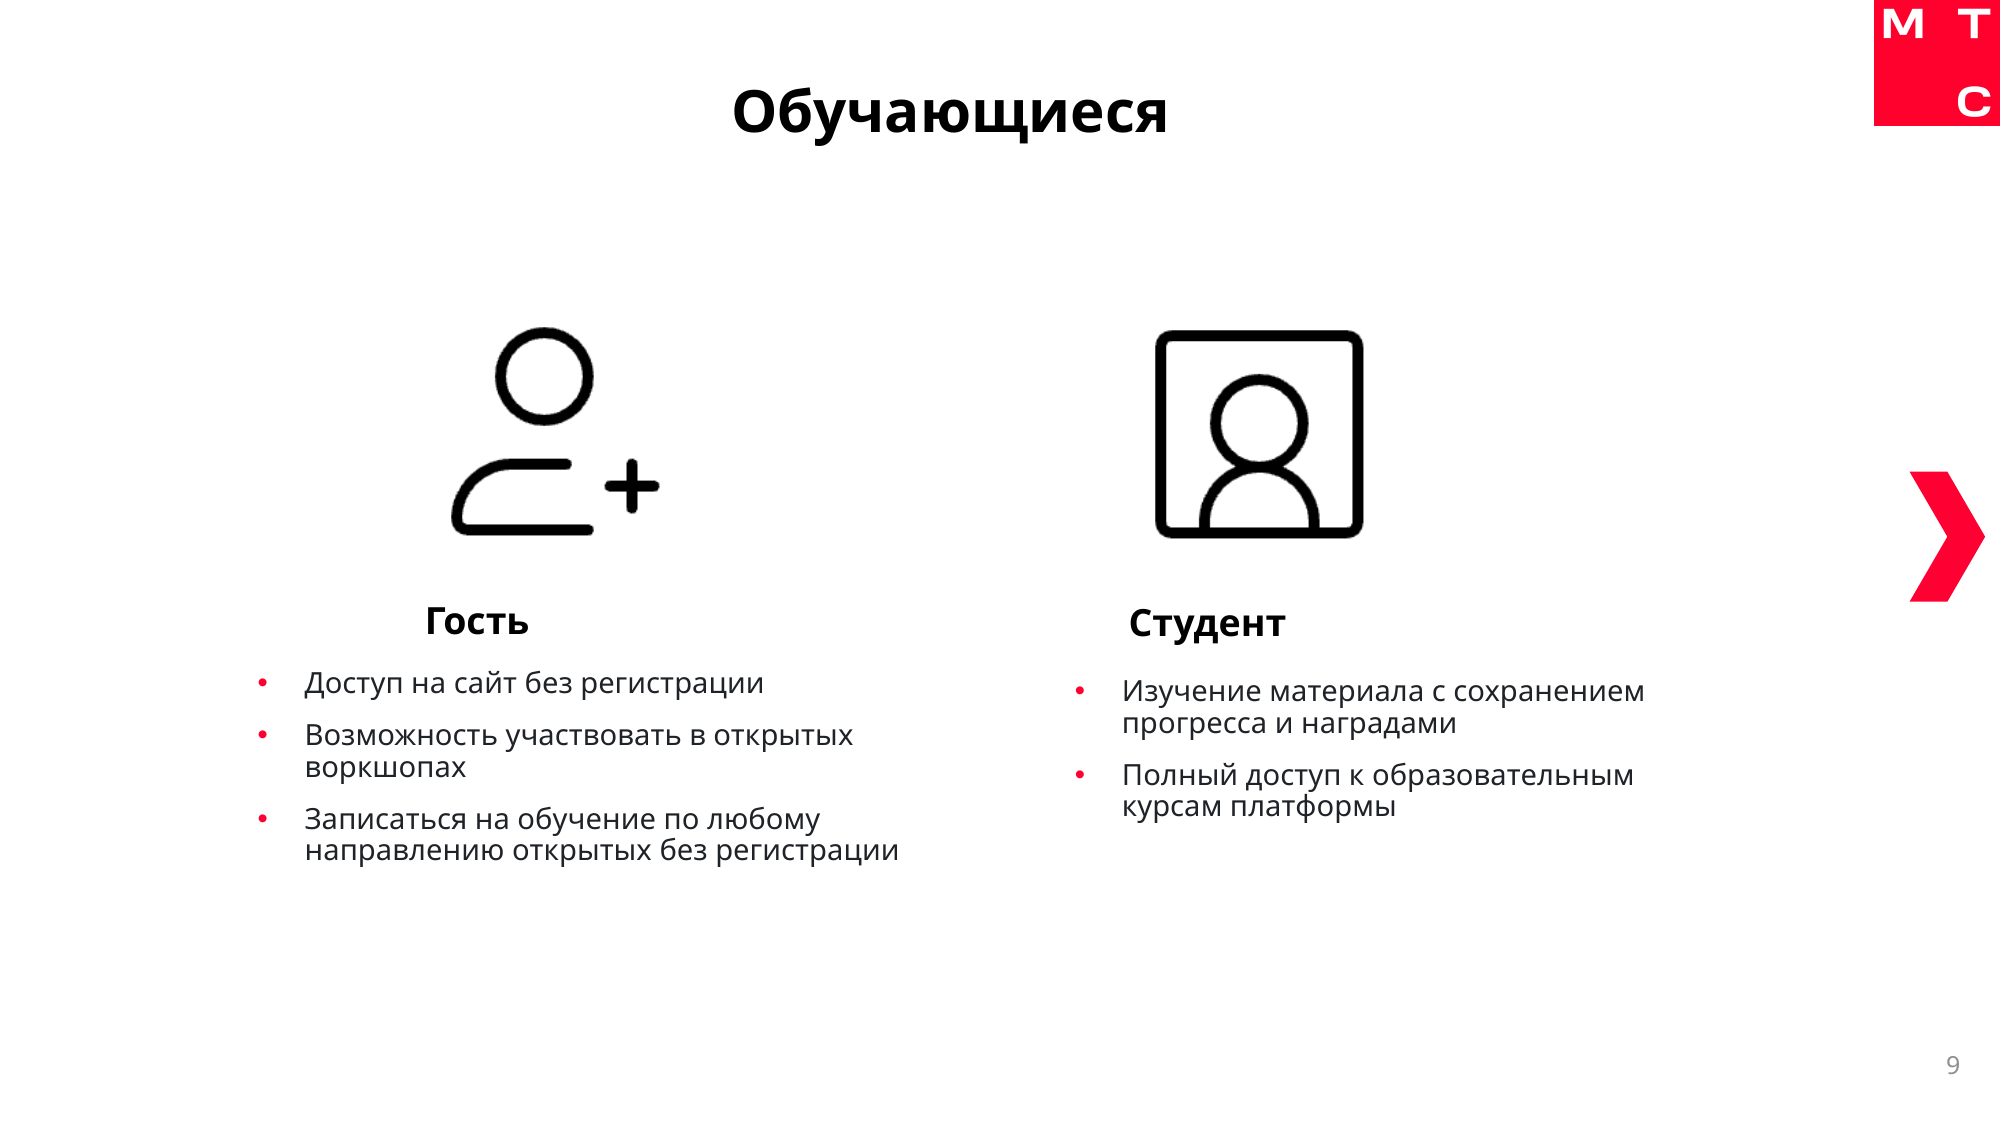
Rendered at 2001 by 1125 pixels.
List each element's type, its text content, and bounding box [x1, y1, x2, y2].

picture [1874, 0, 2000, 126]
list Студент [1128, 604, 1627, 676]
picture [424, 300, 687, 563]
list Доступ на сайт без регистрации Возможность участвовать в открытых воркшопах Записаться на обучение по любому направлению открытых без регистрации [257, 668, 924, 875]
list Изучение материала с сохранением прогресса и наградами Полный доступ к образовательным курсам платформы [1075, 676, 1651, 826]
picture [1128, 303, 1391, 566]
slide_number 9 [1524, 1042, 1975, 1086]
text_box [1907, 470, 1987, 603]
text_box Обучающиеся [730, 82, 1397, 230]
list Гость [424, 601, 924, 668]
